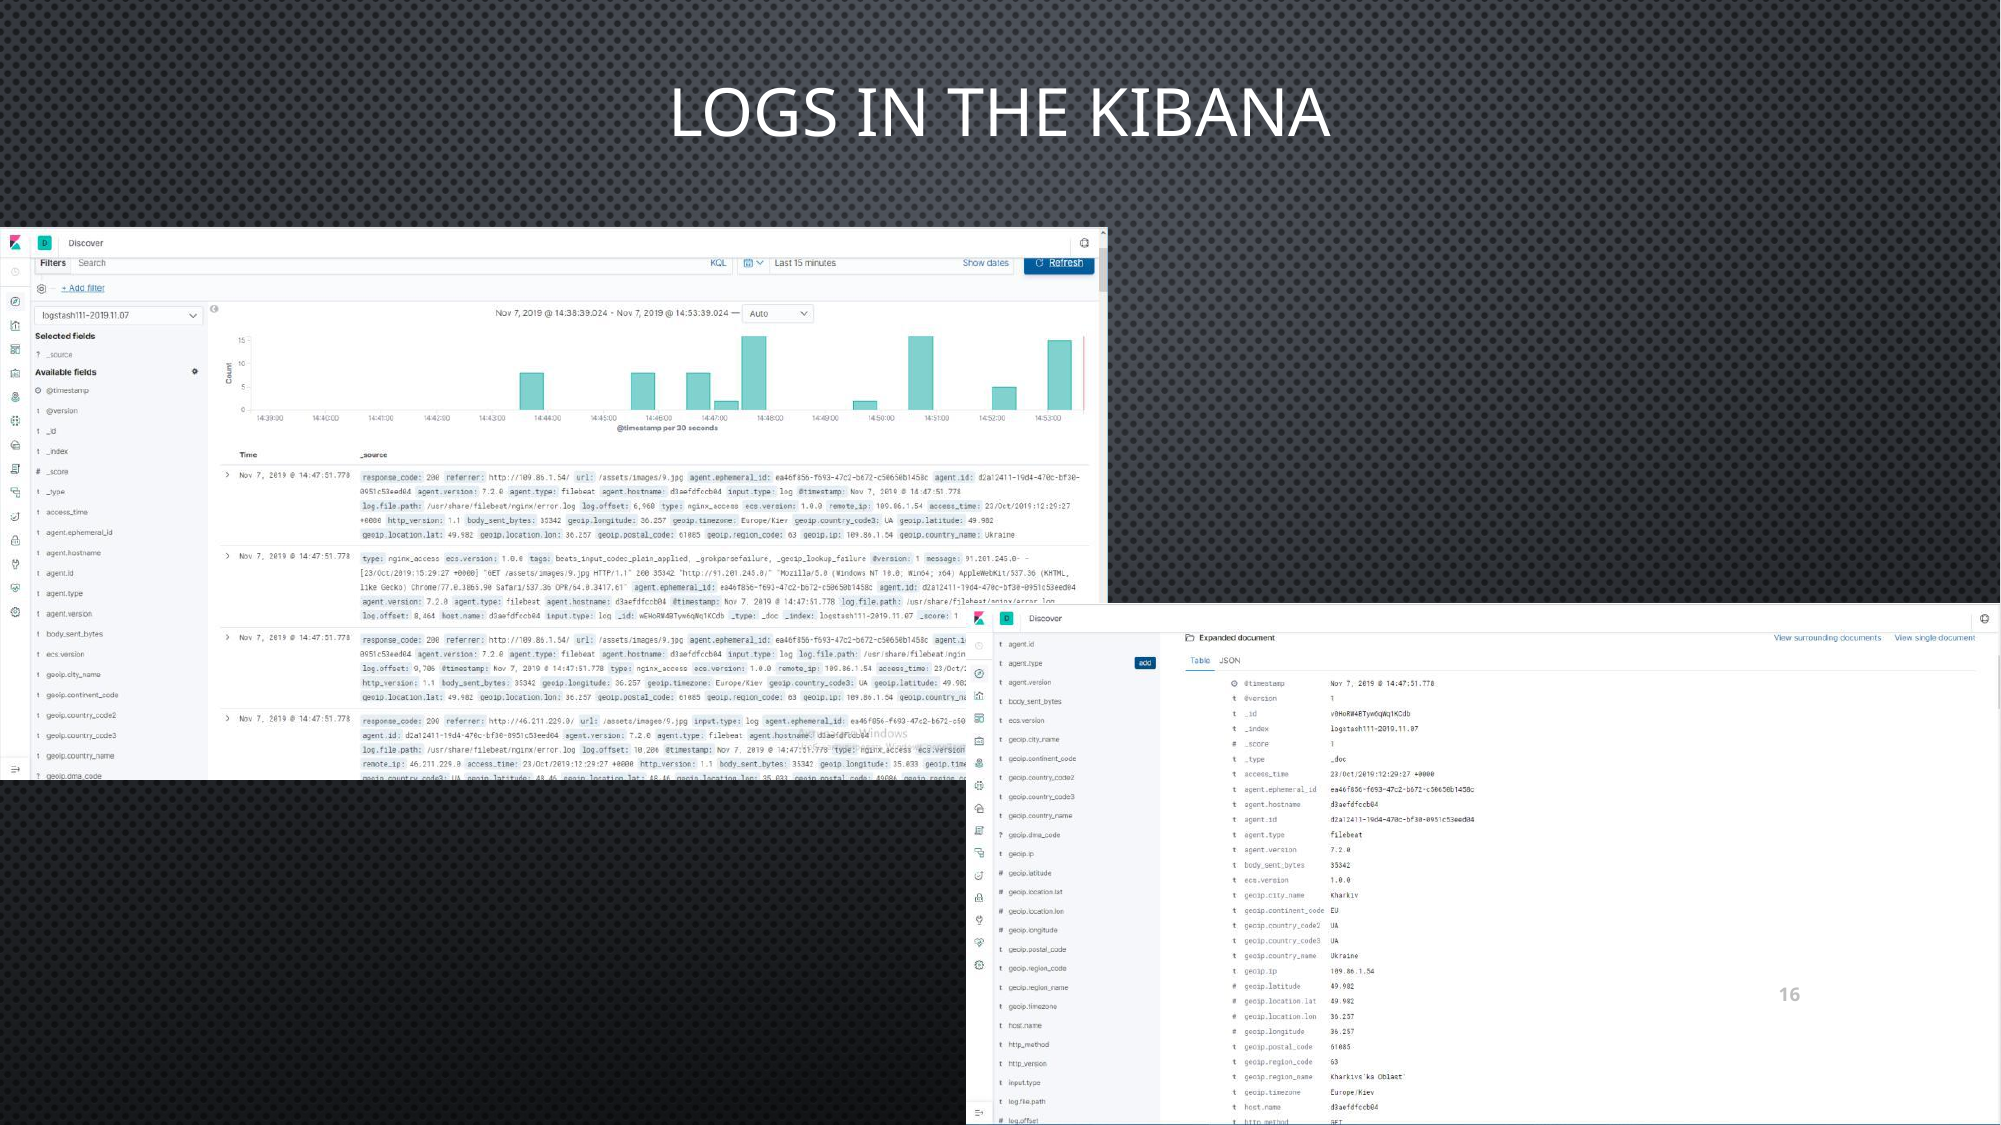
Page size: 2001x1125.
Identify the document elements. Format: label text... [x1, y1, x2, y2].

title logs in the kibana [0, 0, 2000, 219]
picture [0, 226, 2000, 1125]
